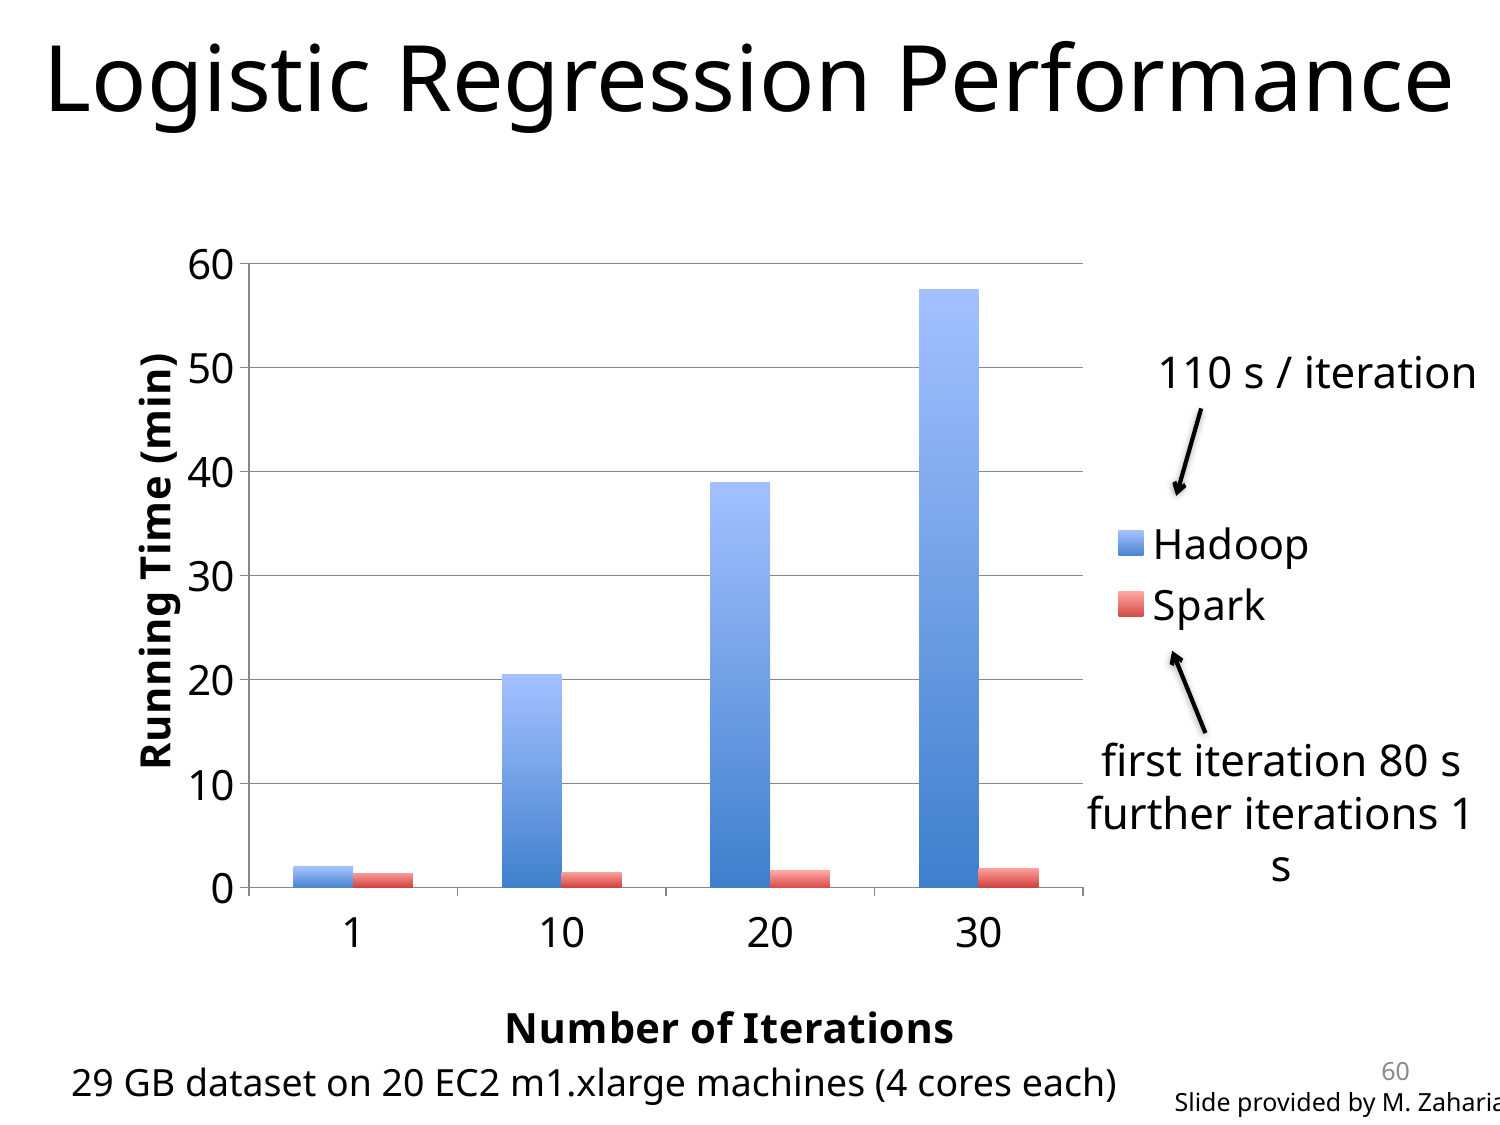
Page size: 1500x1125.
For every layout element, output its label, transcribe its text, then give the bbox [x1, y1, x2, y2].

text_box 29 GB dataset on 20 EC2 m1.xlarge machines (4 cores each) [56, 1101, 1133, 1112]
text_box Slide provided by M. Zaharia [1159, 1079, 1500, 1125]
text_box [1062, 650, 1500, 848]
chart [37, 205, 1457, 1093]
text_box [1152, 337, 1483, 497]
title Logistic Regression Performance [0, 0, 1500, 151]
